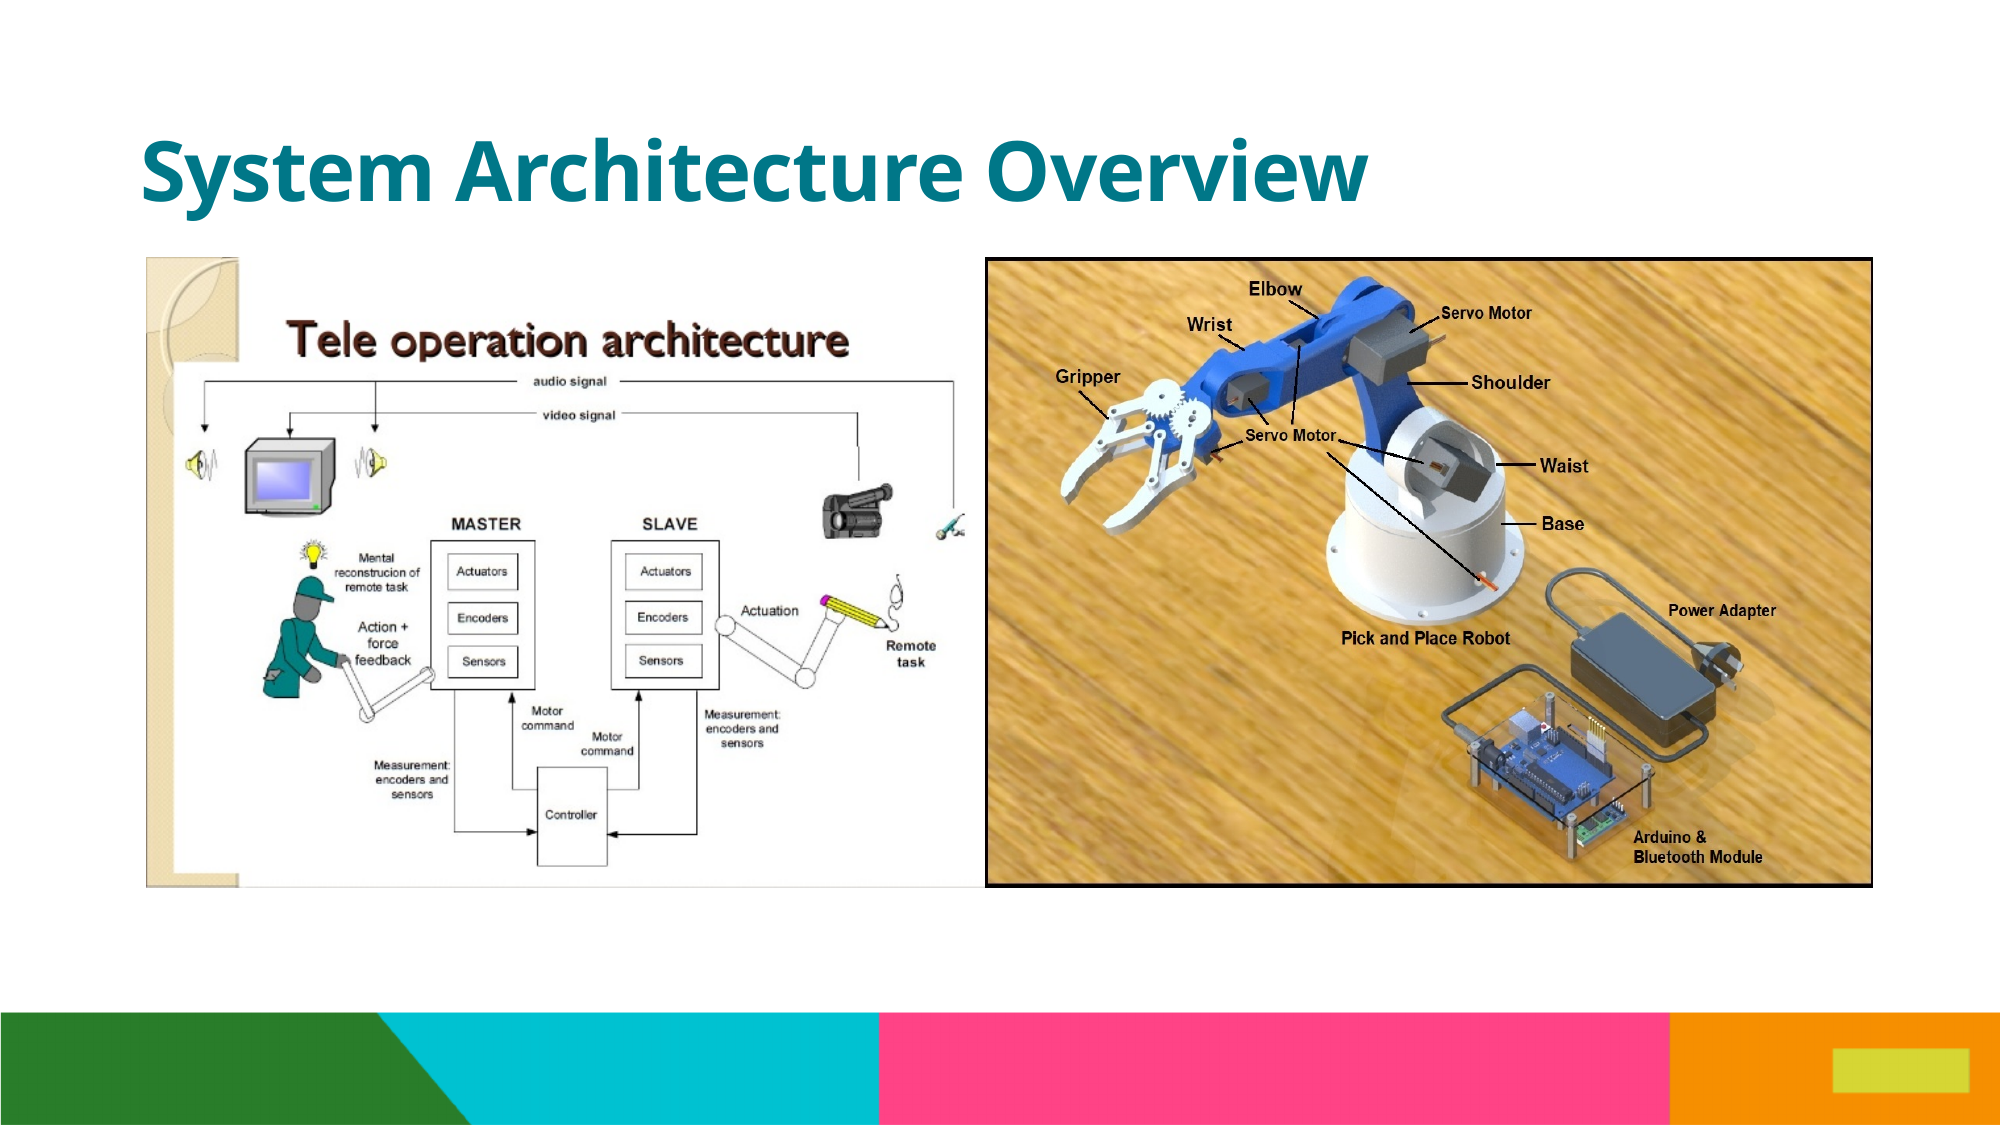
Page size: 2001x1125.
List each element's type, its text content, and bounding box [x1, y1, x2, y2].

picture [2, 1013, 2000, 1125]
title System Architecture Overview [125, 117, 1875, 219]
picture [146, 257, 1873, 888]
